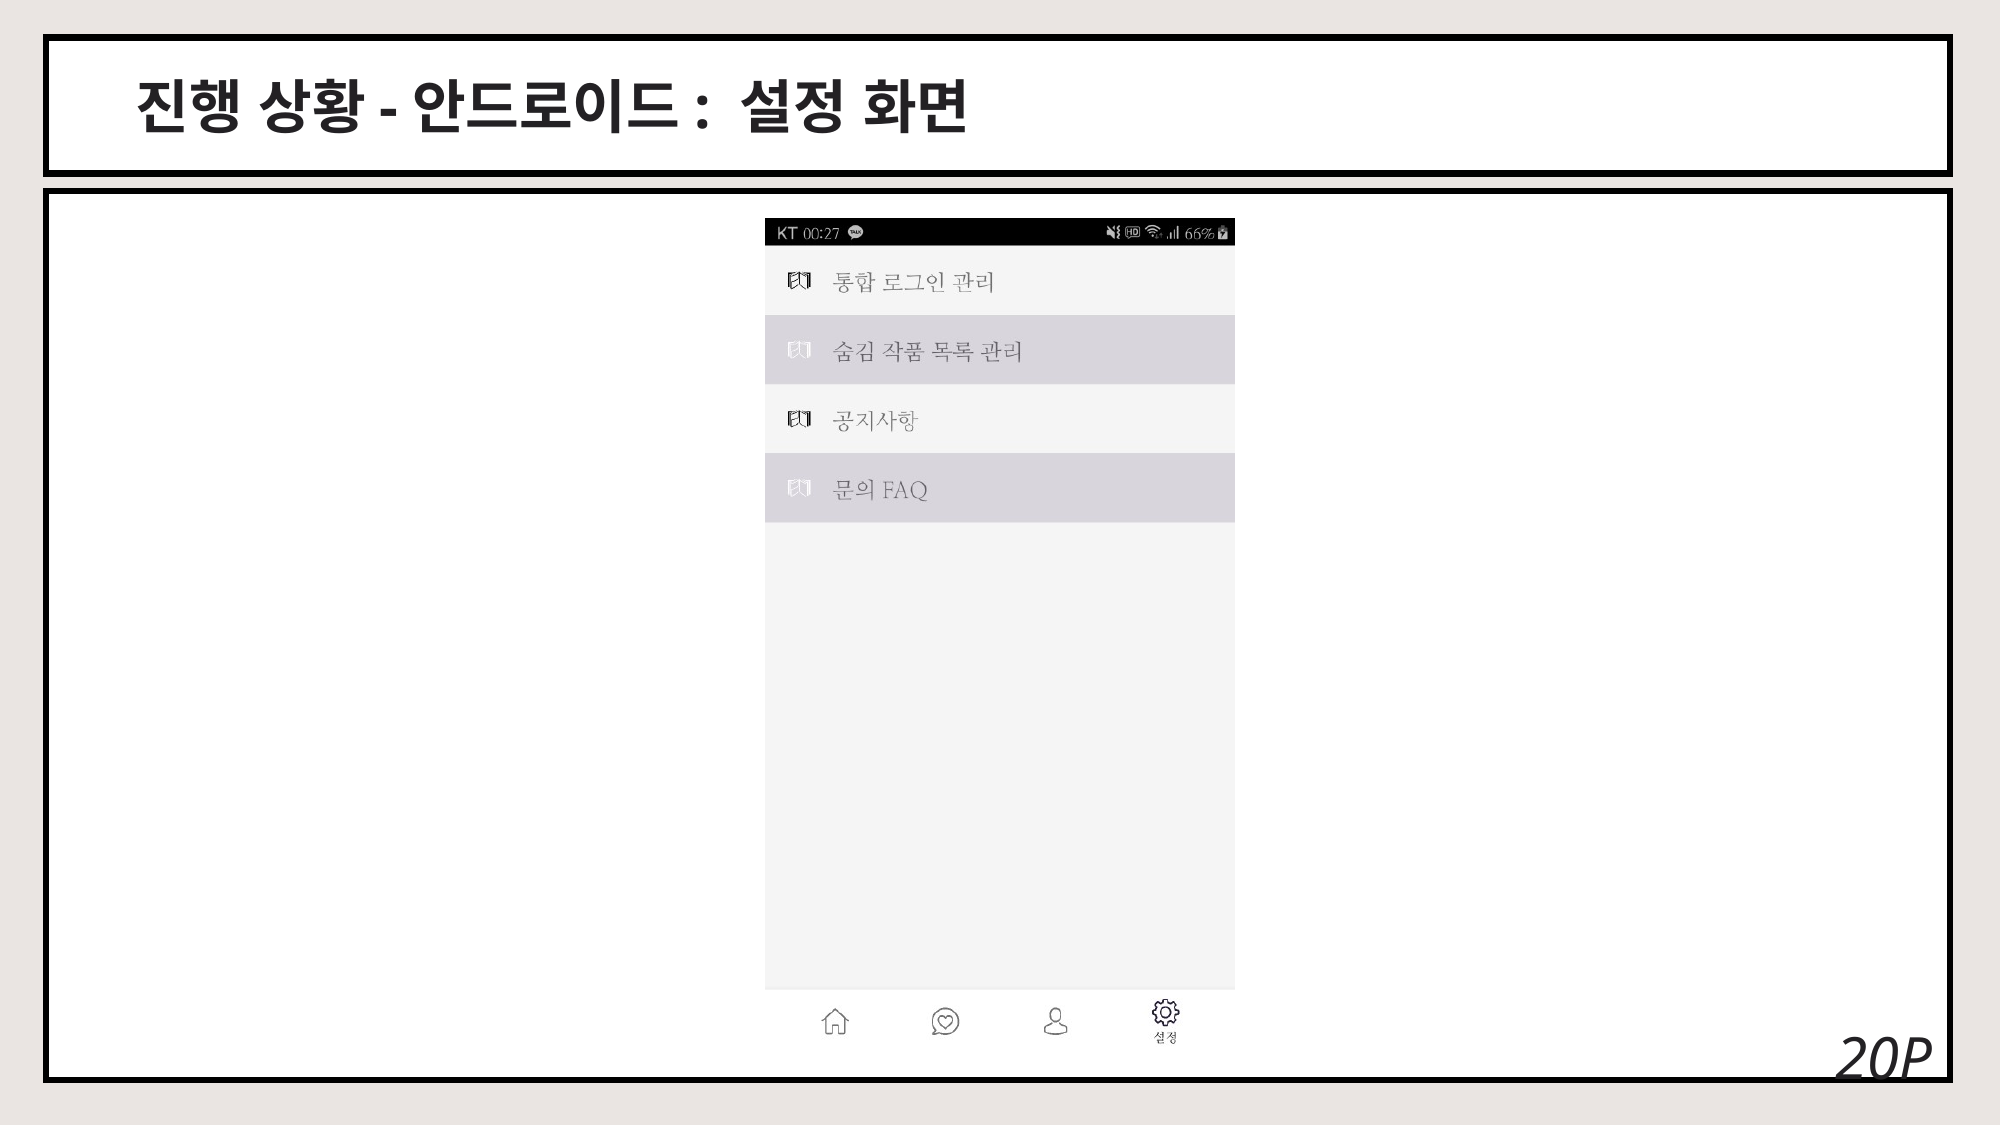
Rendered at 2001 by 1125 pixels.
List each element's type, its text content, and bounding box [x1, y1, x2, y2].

text_box 진행 상황-안드로이드: 설정 화면 [45, 36, 1951, 175]
text_box [45, 190, 1951, 1081]
text_box 20P [1799, 1013, 1967, 1125]
picture [765, 218, 1235, 1053]
